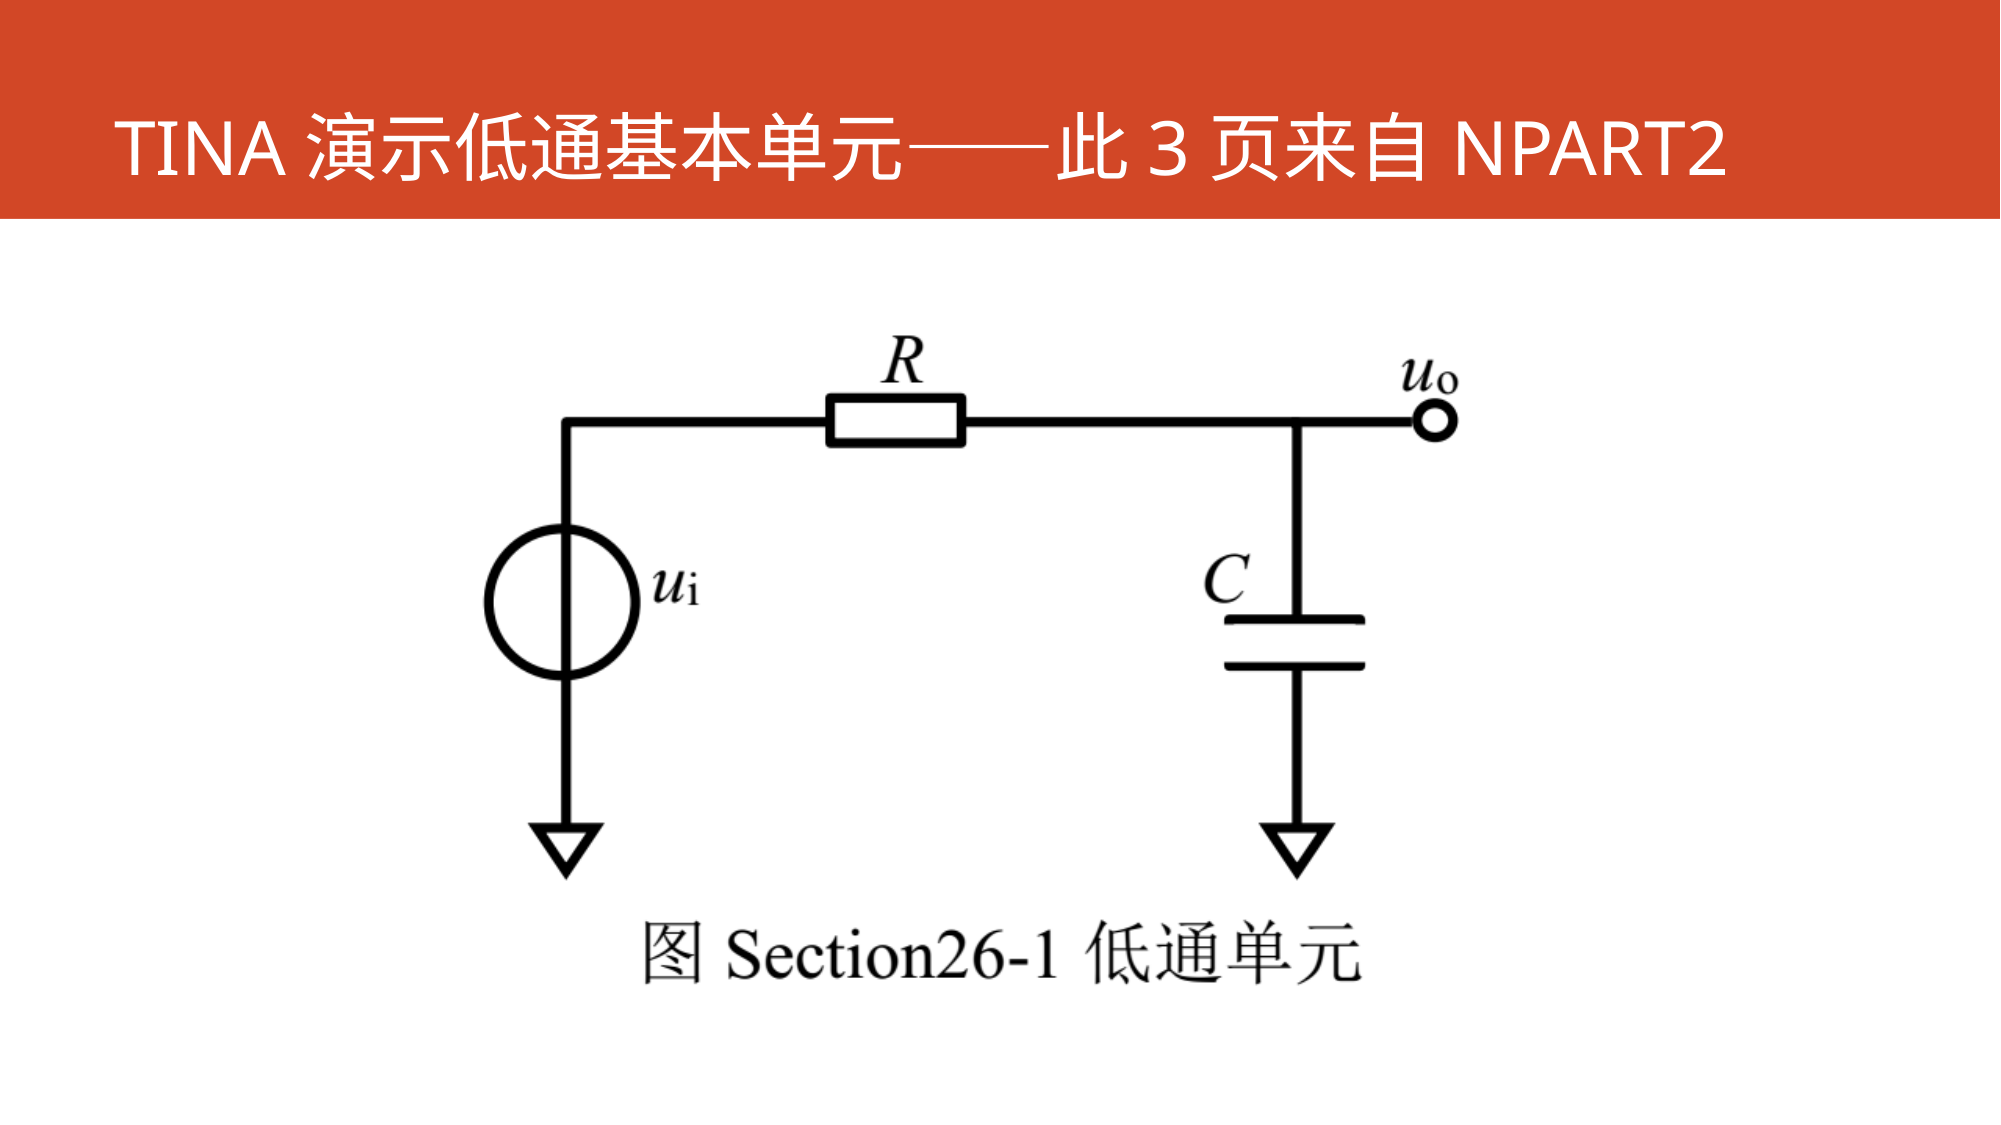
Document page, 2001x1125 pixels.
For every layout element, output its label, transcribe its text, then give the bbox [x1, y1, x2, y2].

picture [458, 317, 1503, 1014]
title TINA演示低通基本单元——此3页来自NPART2 [99, 0, 1863, 199]
